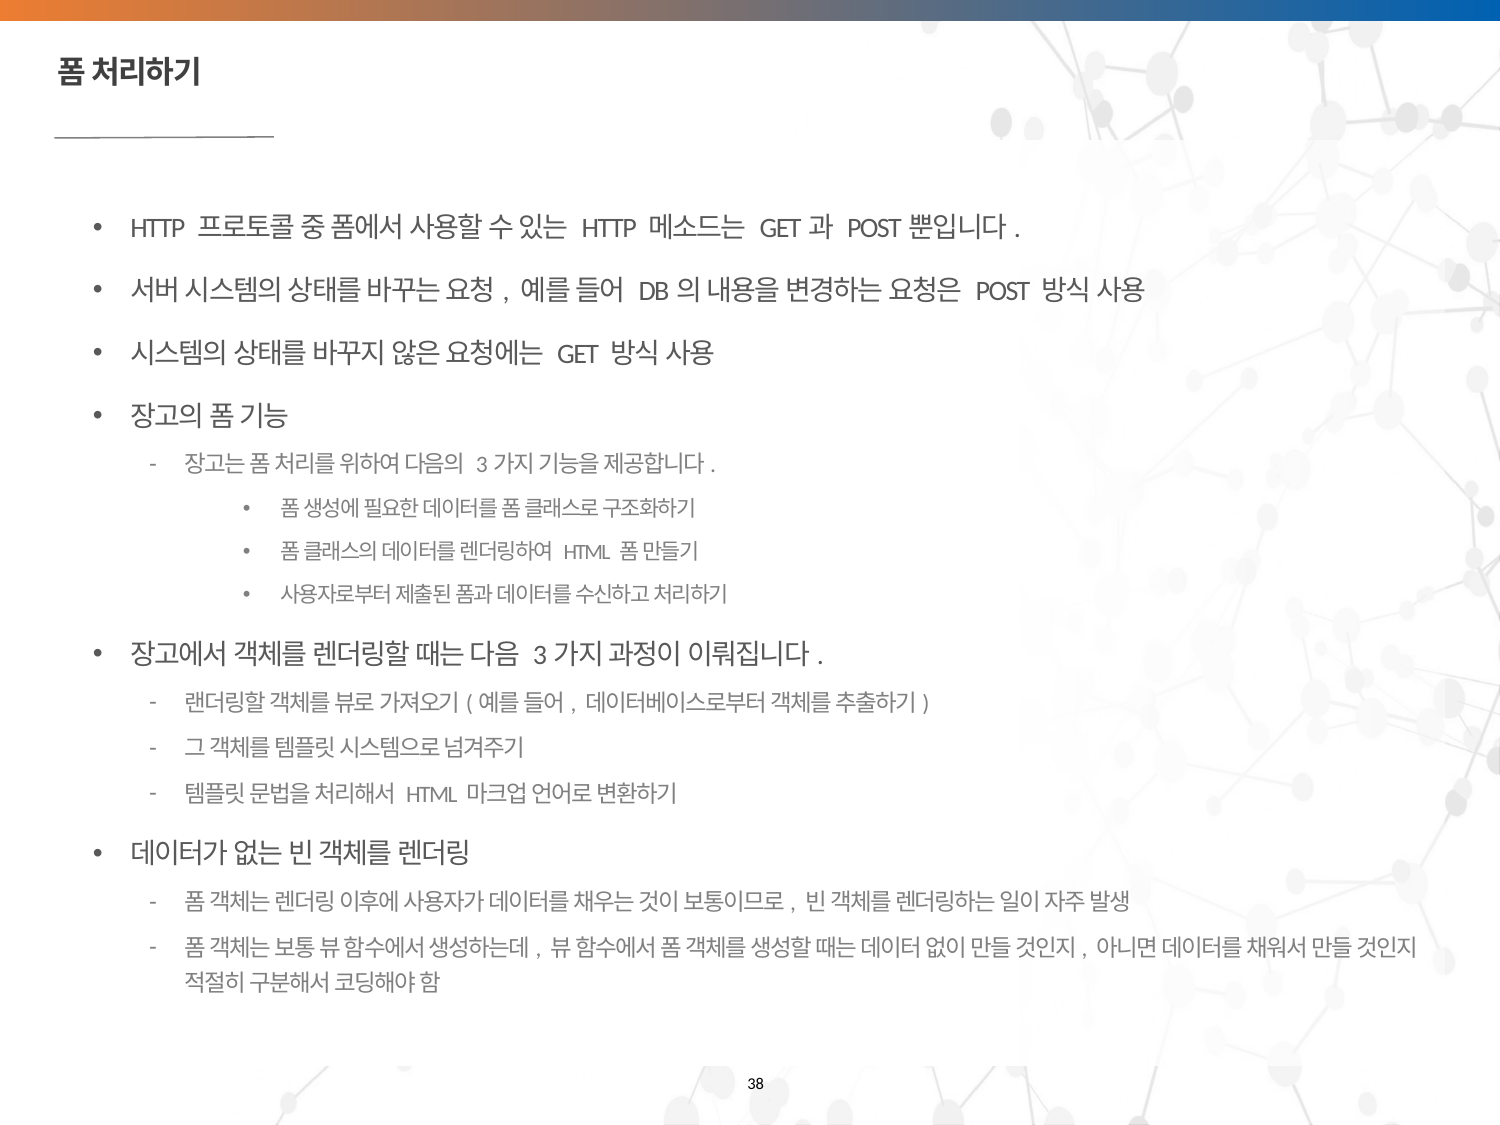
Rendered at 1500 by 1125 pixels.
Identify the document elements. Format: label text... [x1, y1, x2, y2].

list HTTP 프로토콜 중 폼에서 사용할 수 있는 HTTP 메소드는 GET과 POST뿐입니다. 서버 시스템의 상태를 바꾸는 요청, 예를 들어 DB의 내용을 변경하는 요청은 POST 방식 사용 시스템의 상태를 바꾸지 않은 요청에는 GET 방식 사용 장고의 폼 기능 장고는 폼 처리를 위하여 다음의 3가지 기능을 제공합니다. 폼 생성에 필요한 데이터를 폼 클래스로 구조화하기 폼 클래스의 데이터를 렌더링하여 HTML 폼 만들기 사용자로부터 제출된 폼과 데이터를 수신하고 처리하기 장고에서 객체를 렌더링할 때는 다음 3가지 과정이 이뤄집니다. 랜더링할 객체를 뷰로 가져오기(예를 들어, 데이터베이스로부터 객체를 추출하기) 그 객체를 템플릿 시스템으로 넘겨주기 템플릿 문법을 처리해서 HTML 마크업 언어로 변환하기 데이터가 없는 빈 객체를 렌더링 폼 객체는 렌더링 이후에 사용자가 데이터를 채우는 것이 보통이므로, 빈 객체를 렌더링하는 일이 자주 발생 폼 객체는 보통 뷰 함수에서 생성하는데, 뷰 함수에서 폼 객체를 생성할 때는 데이터 없이 만들 것인지, 아니면 데이터를 채워서 만들 것인지 적절히 구분해서 코딩해야 함 [78, 193, 1433, 1035]
slide_number 38 [586, 1065, 925, 1125]
title 폼 처리하기 [42, 49, 872, 117]
